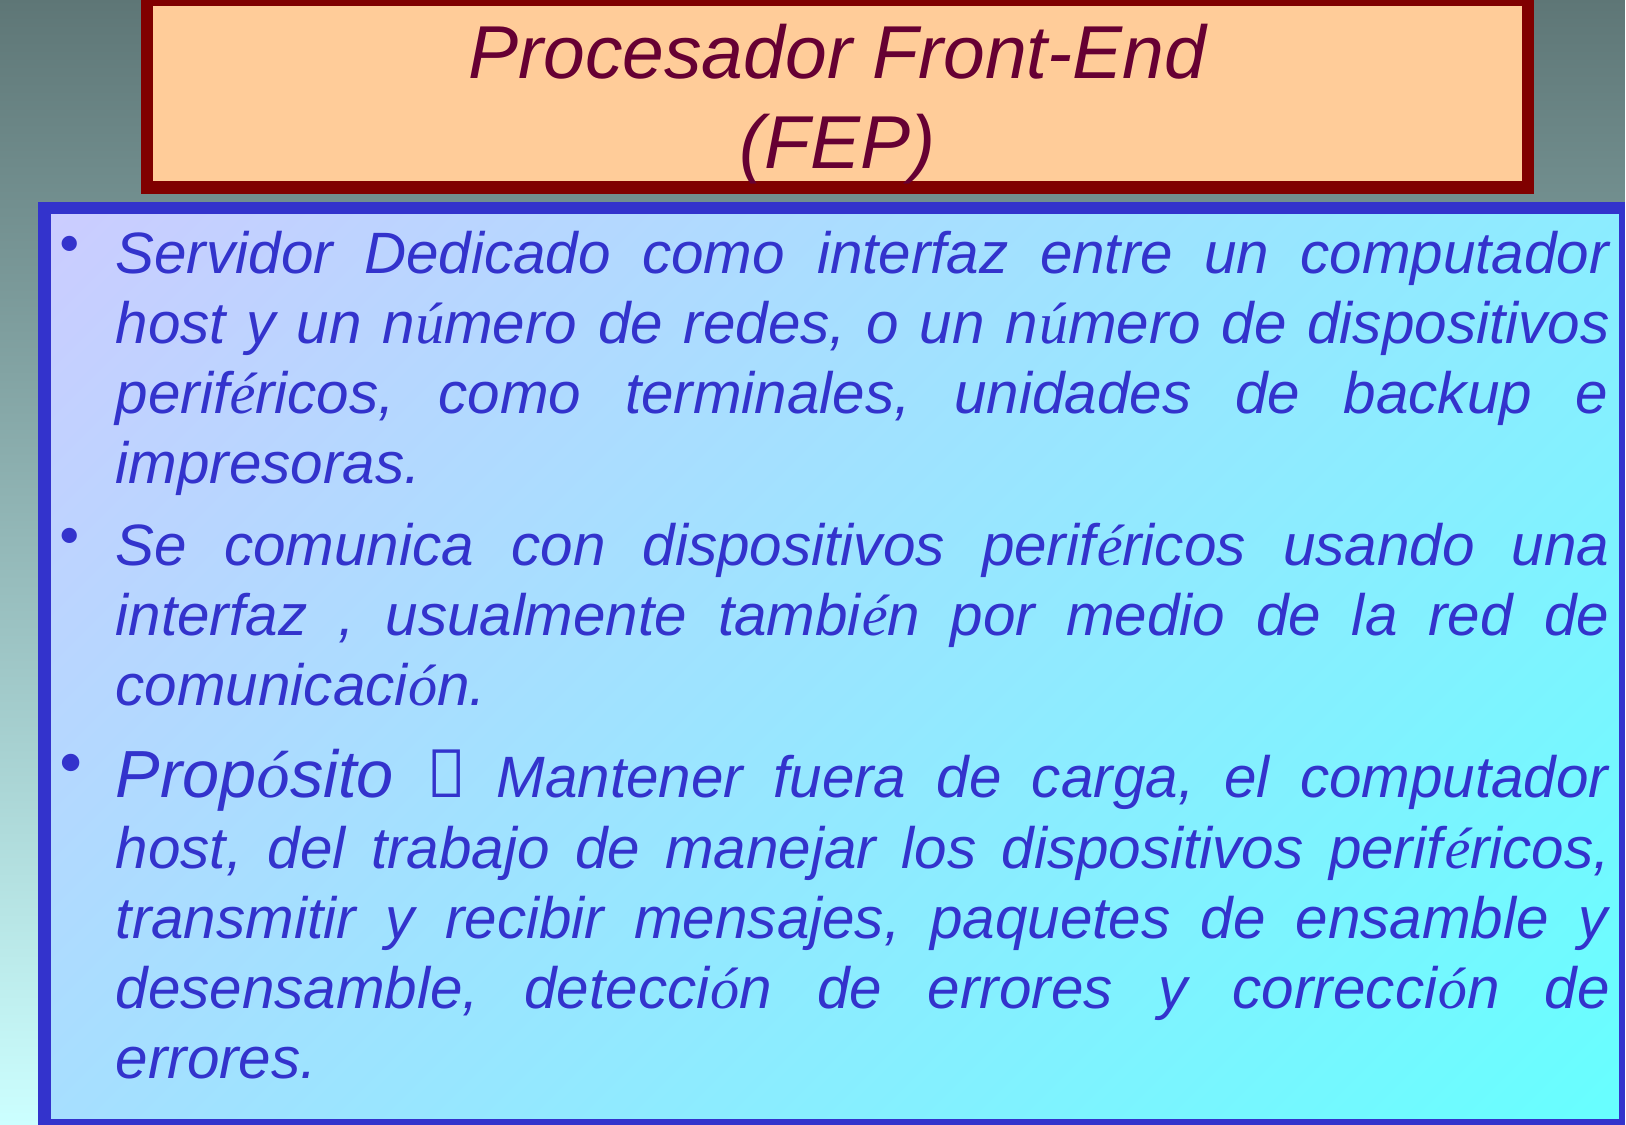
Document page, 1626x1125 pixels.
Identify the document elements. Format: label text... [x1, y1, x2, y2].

list Servidor Dedicado como interfaz entre un computador host y un número de redes, o un número de dispositivos periféricos, como terminales, unidades de backup e impresoras. Se comunica con dispositivos periféricos usando una interfaz , usualmente también por medio de la red de comunicación. Propósito  Mantener fuera de carga, el computador host, del trabajo de manejar los dispositivos periféricos, transmitir y recibir mensajes, paquetes de ensamble y desensamble, detección de errores y corrección de errores. [44, 207, 1625, 1125]
title Procesador Front-End (FEP) [146, 0, 1529, 188]
